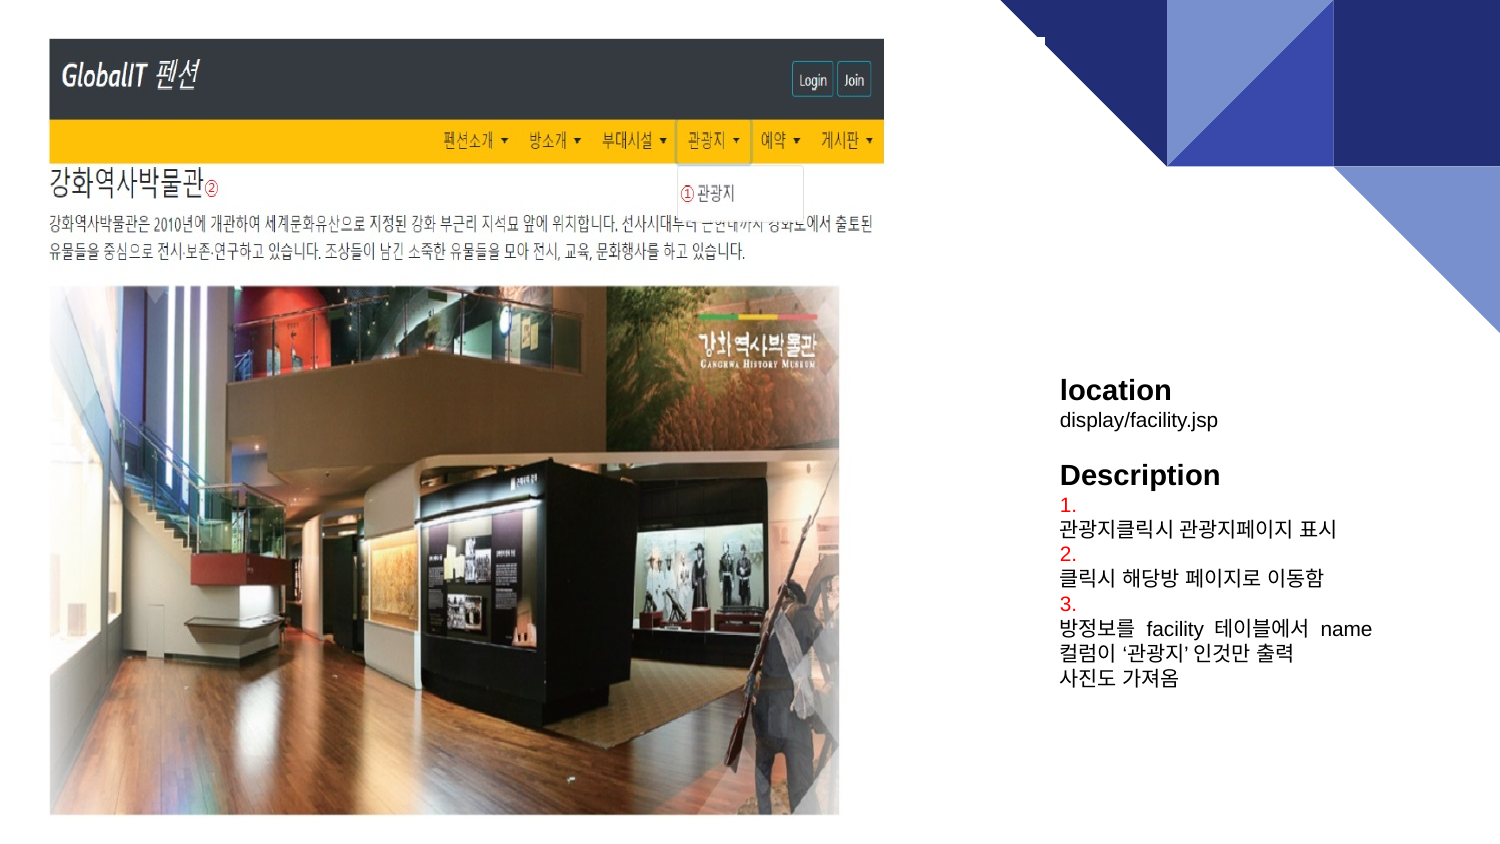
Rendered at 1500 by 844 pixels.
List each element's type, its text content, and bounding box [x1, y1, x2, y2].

text_box location display/facility.jsp Description 1. 관광지클릭시 관광지페이지 표시 2. 클릭시 해당방 페이지로 이동함 3. 방정보를 facility 테이블에서 name컬럼이 ‘관광지’ 인것만 출력 사진도 가져옴 [1044, 356, 1417, 844]
picture [48, 37, 1046, 819]
